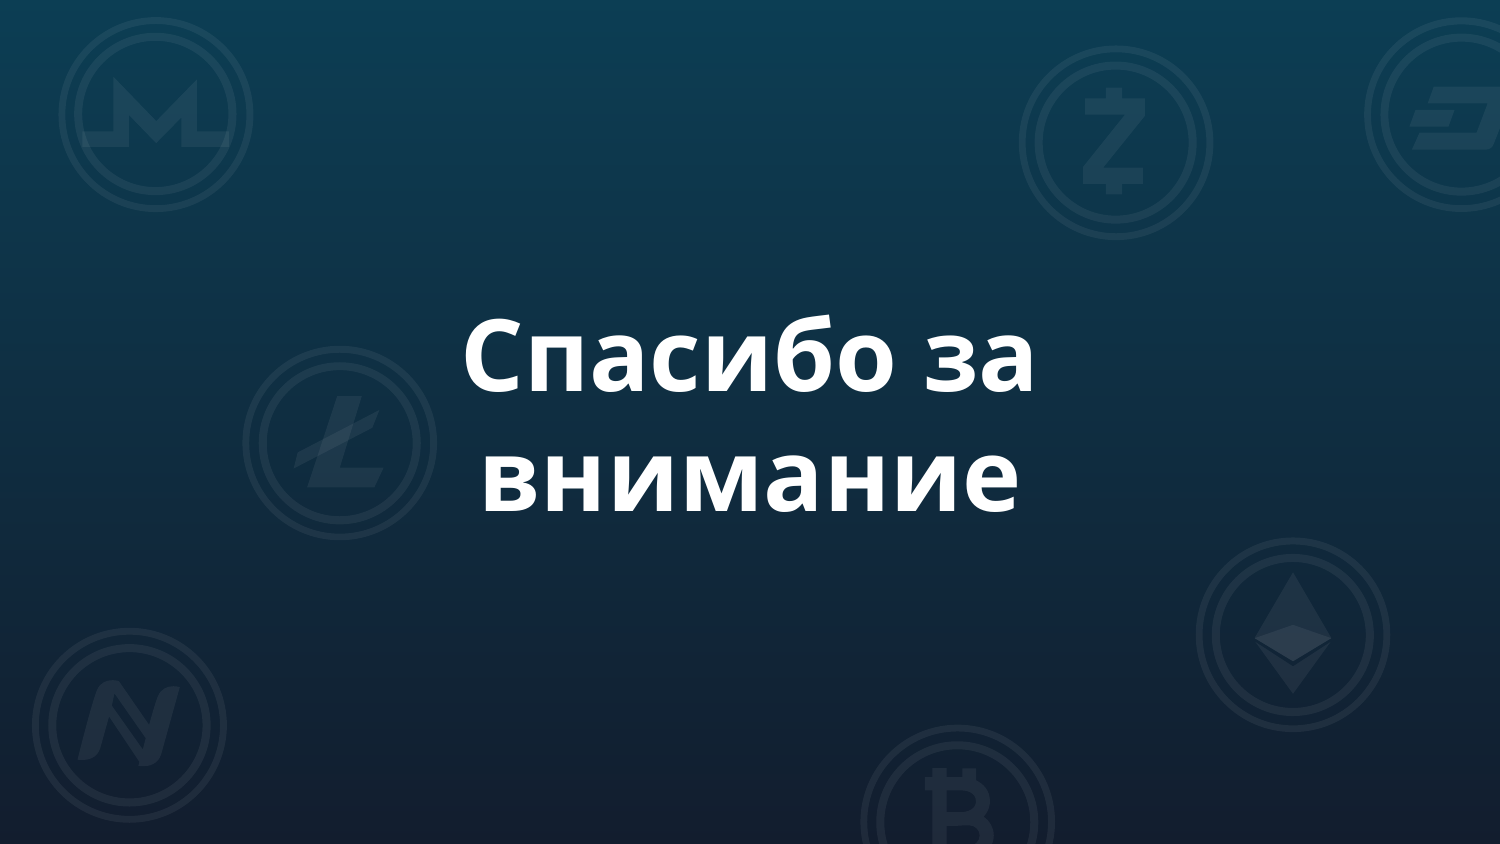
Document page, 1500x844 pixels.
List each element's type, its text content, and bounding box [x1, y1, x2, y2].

title Спасибо за внимание [256, 364, 1244, 547]
